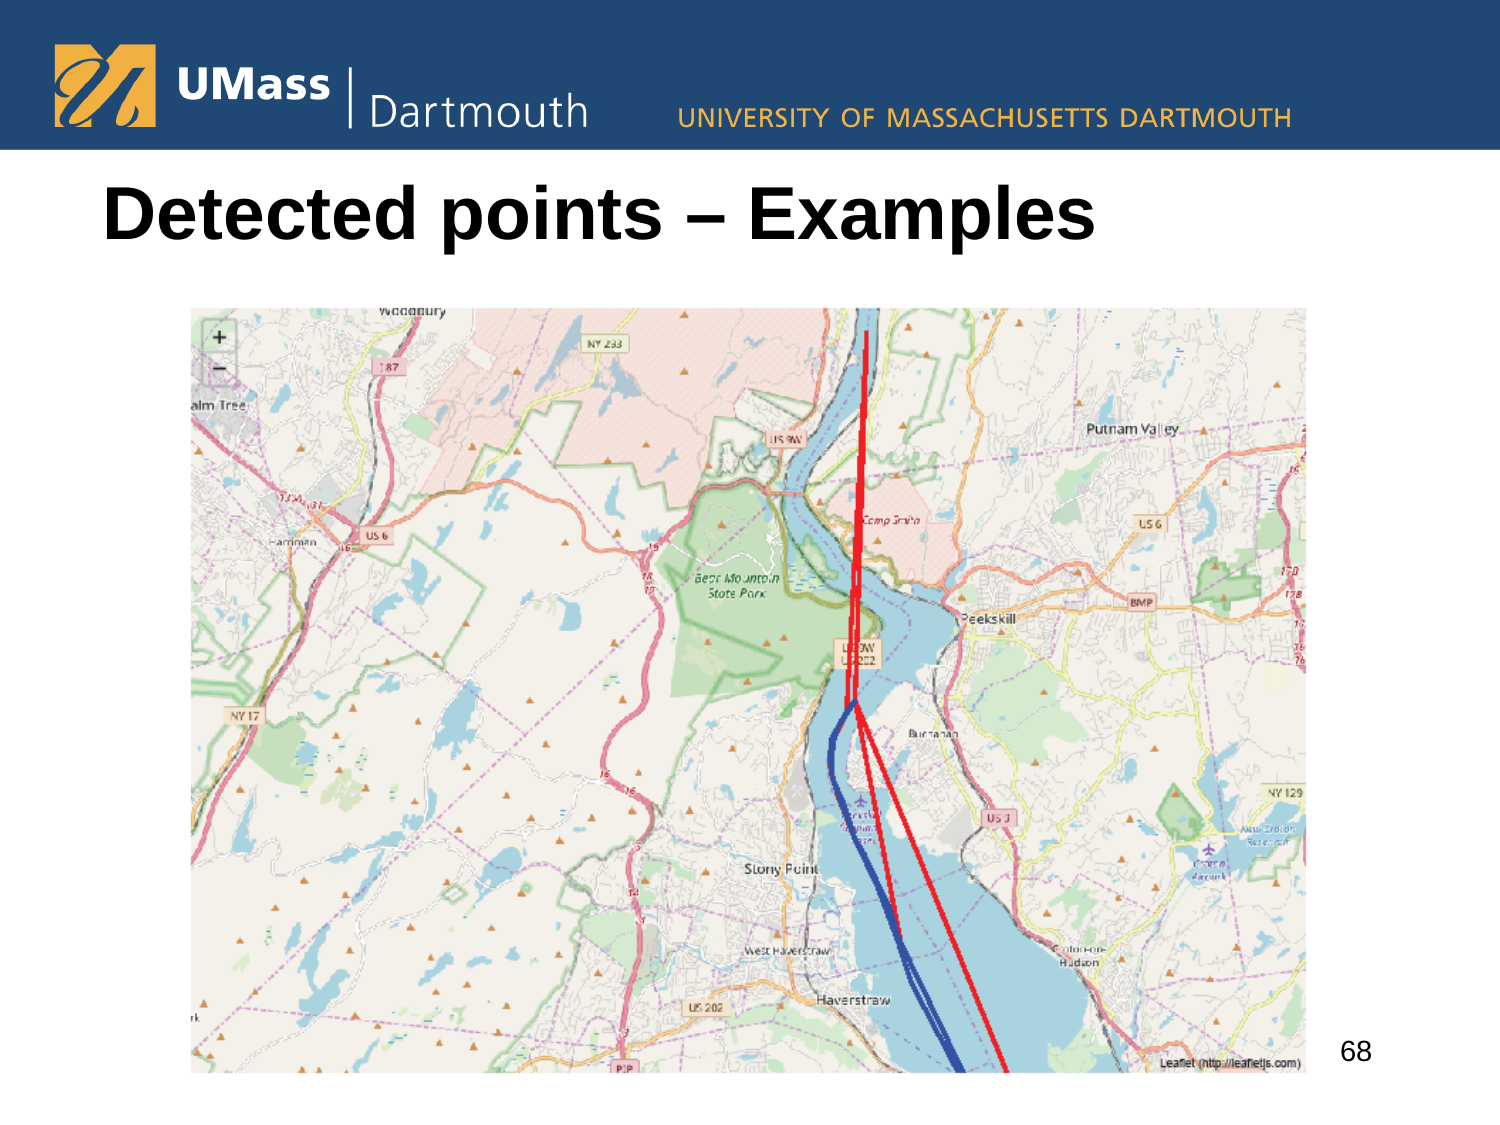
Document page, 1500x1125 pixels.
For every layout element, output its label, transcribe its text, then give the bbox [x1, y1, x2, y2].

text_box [149, 267, 1347, 1113]
slide_number 68 [1351, 1024, 1388, 1101]
picture [0, 0, 1500, 150]
title Detected points – Examples [12, 187, 1438, 263]
